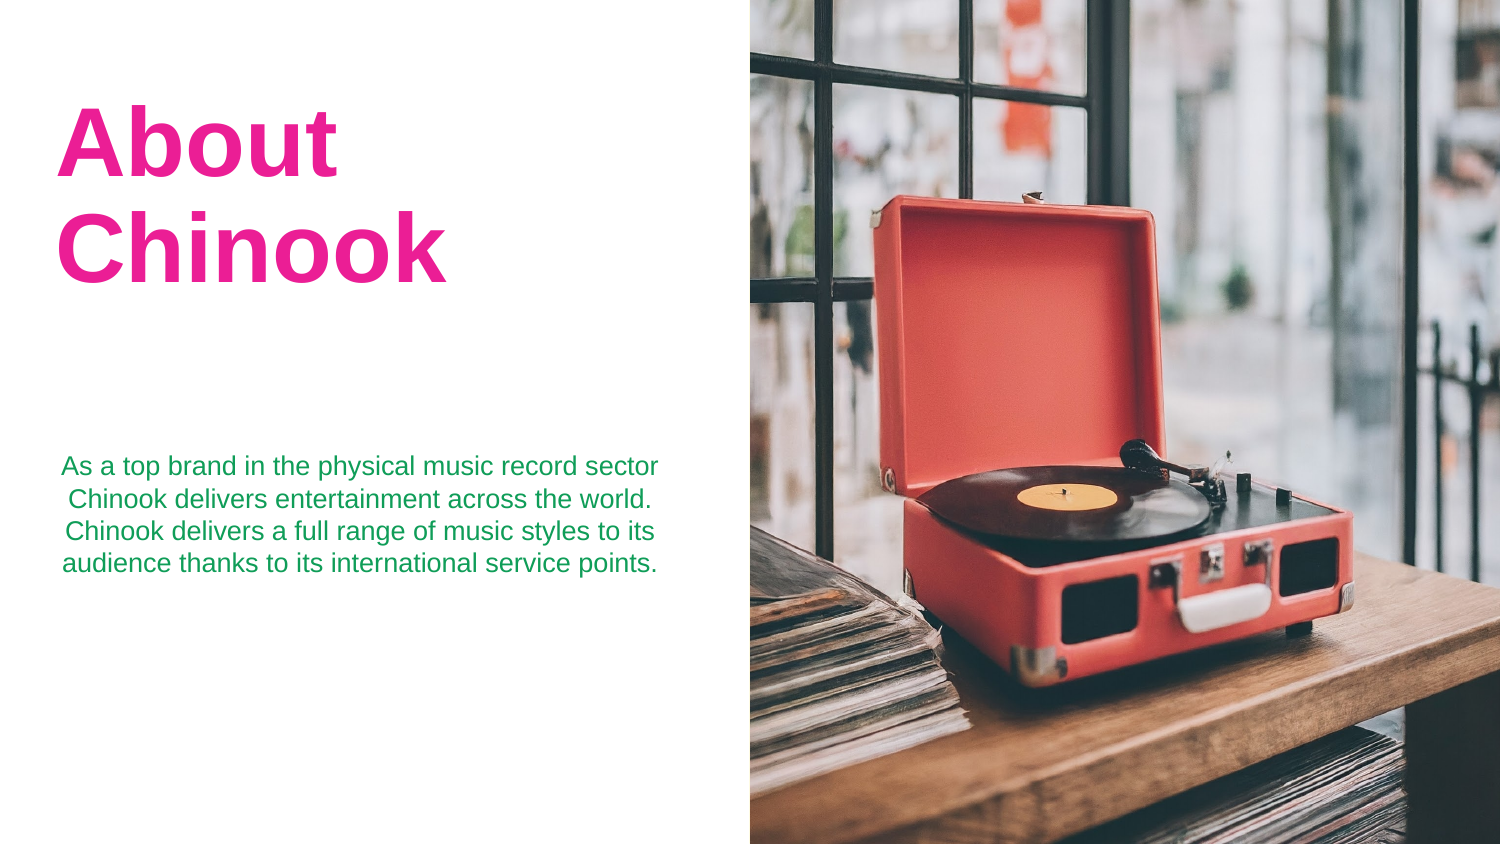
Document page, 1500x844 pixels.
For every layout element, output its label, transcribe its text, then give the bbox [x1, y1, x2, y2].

picture [749, 0, 1500, 844]
subtitle As a top brand in the physical music record sector Chinook delivers entertainment across the world. Chinook delivers a full range of music styles to its audience thanks to its international service points. [27, 433, 692, 788]
title About Chinook [40, 25, 704, 319]
